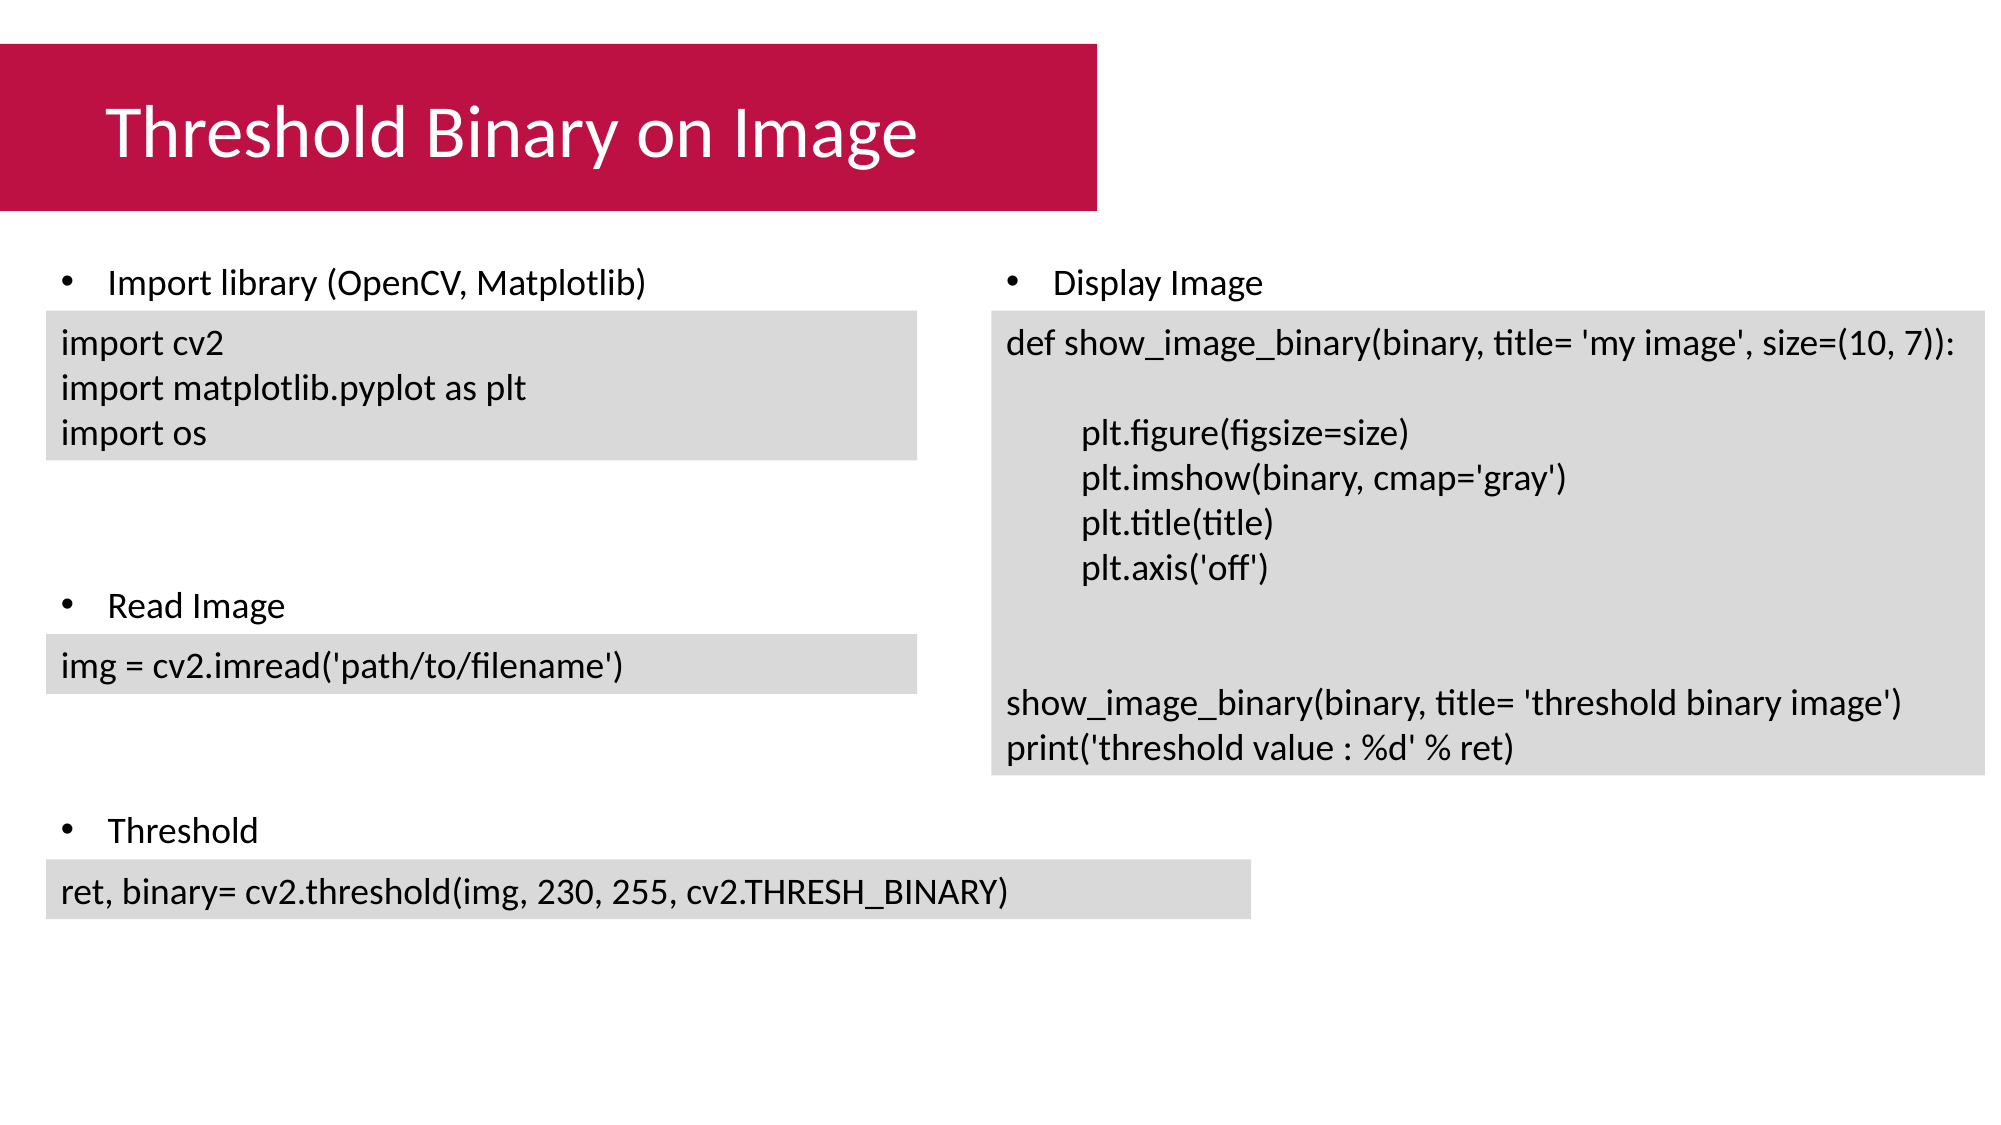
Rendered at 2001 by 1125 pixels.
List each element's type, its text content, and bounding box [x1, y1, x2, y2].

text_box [46, 798, 1546, 920]
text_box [46, 250, 991, 462]
text_box Threshold Binary on Image [90, 74, 935, 180]
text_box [991, 250, 1985, 781]
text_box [46, 573, 991, 695]
text_box [0, 43, 1098, 212]
